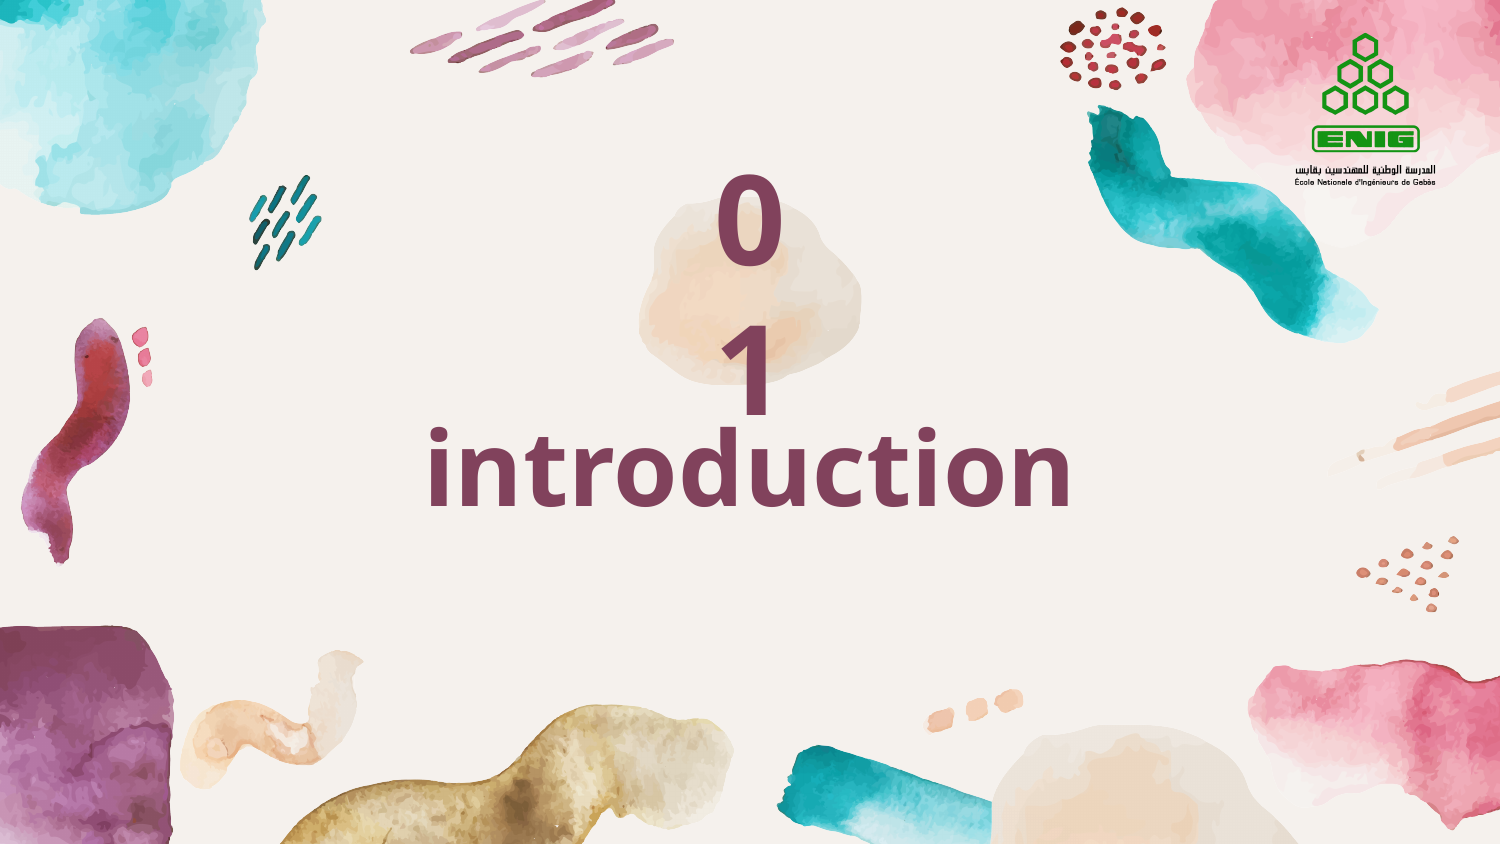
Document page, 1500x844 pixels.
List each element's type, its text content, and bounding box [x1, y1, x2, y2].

picture [635, 193, 864, 388]
picture [0, 0, 324, 271]
picture [770, 658, 1500, 844]
picture [1037, 0, 1500, 494]
picture [408, 0, 676, 80]
title introduction [303, 396, 1197, 535]
picture [0, 623, 759, 844]
picture [1354, 534, 1461, 614]
picture [0, 304, 170, 576]
